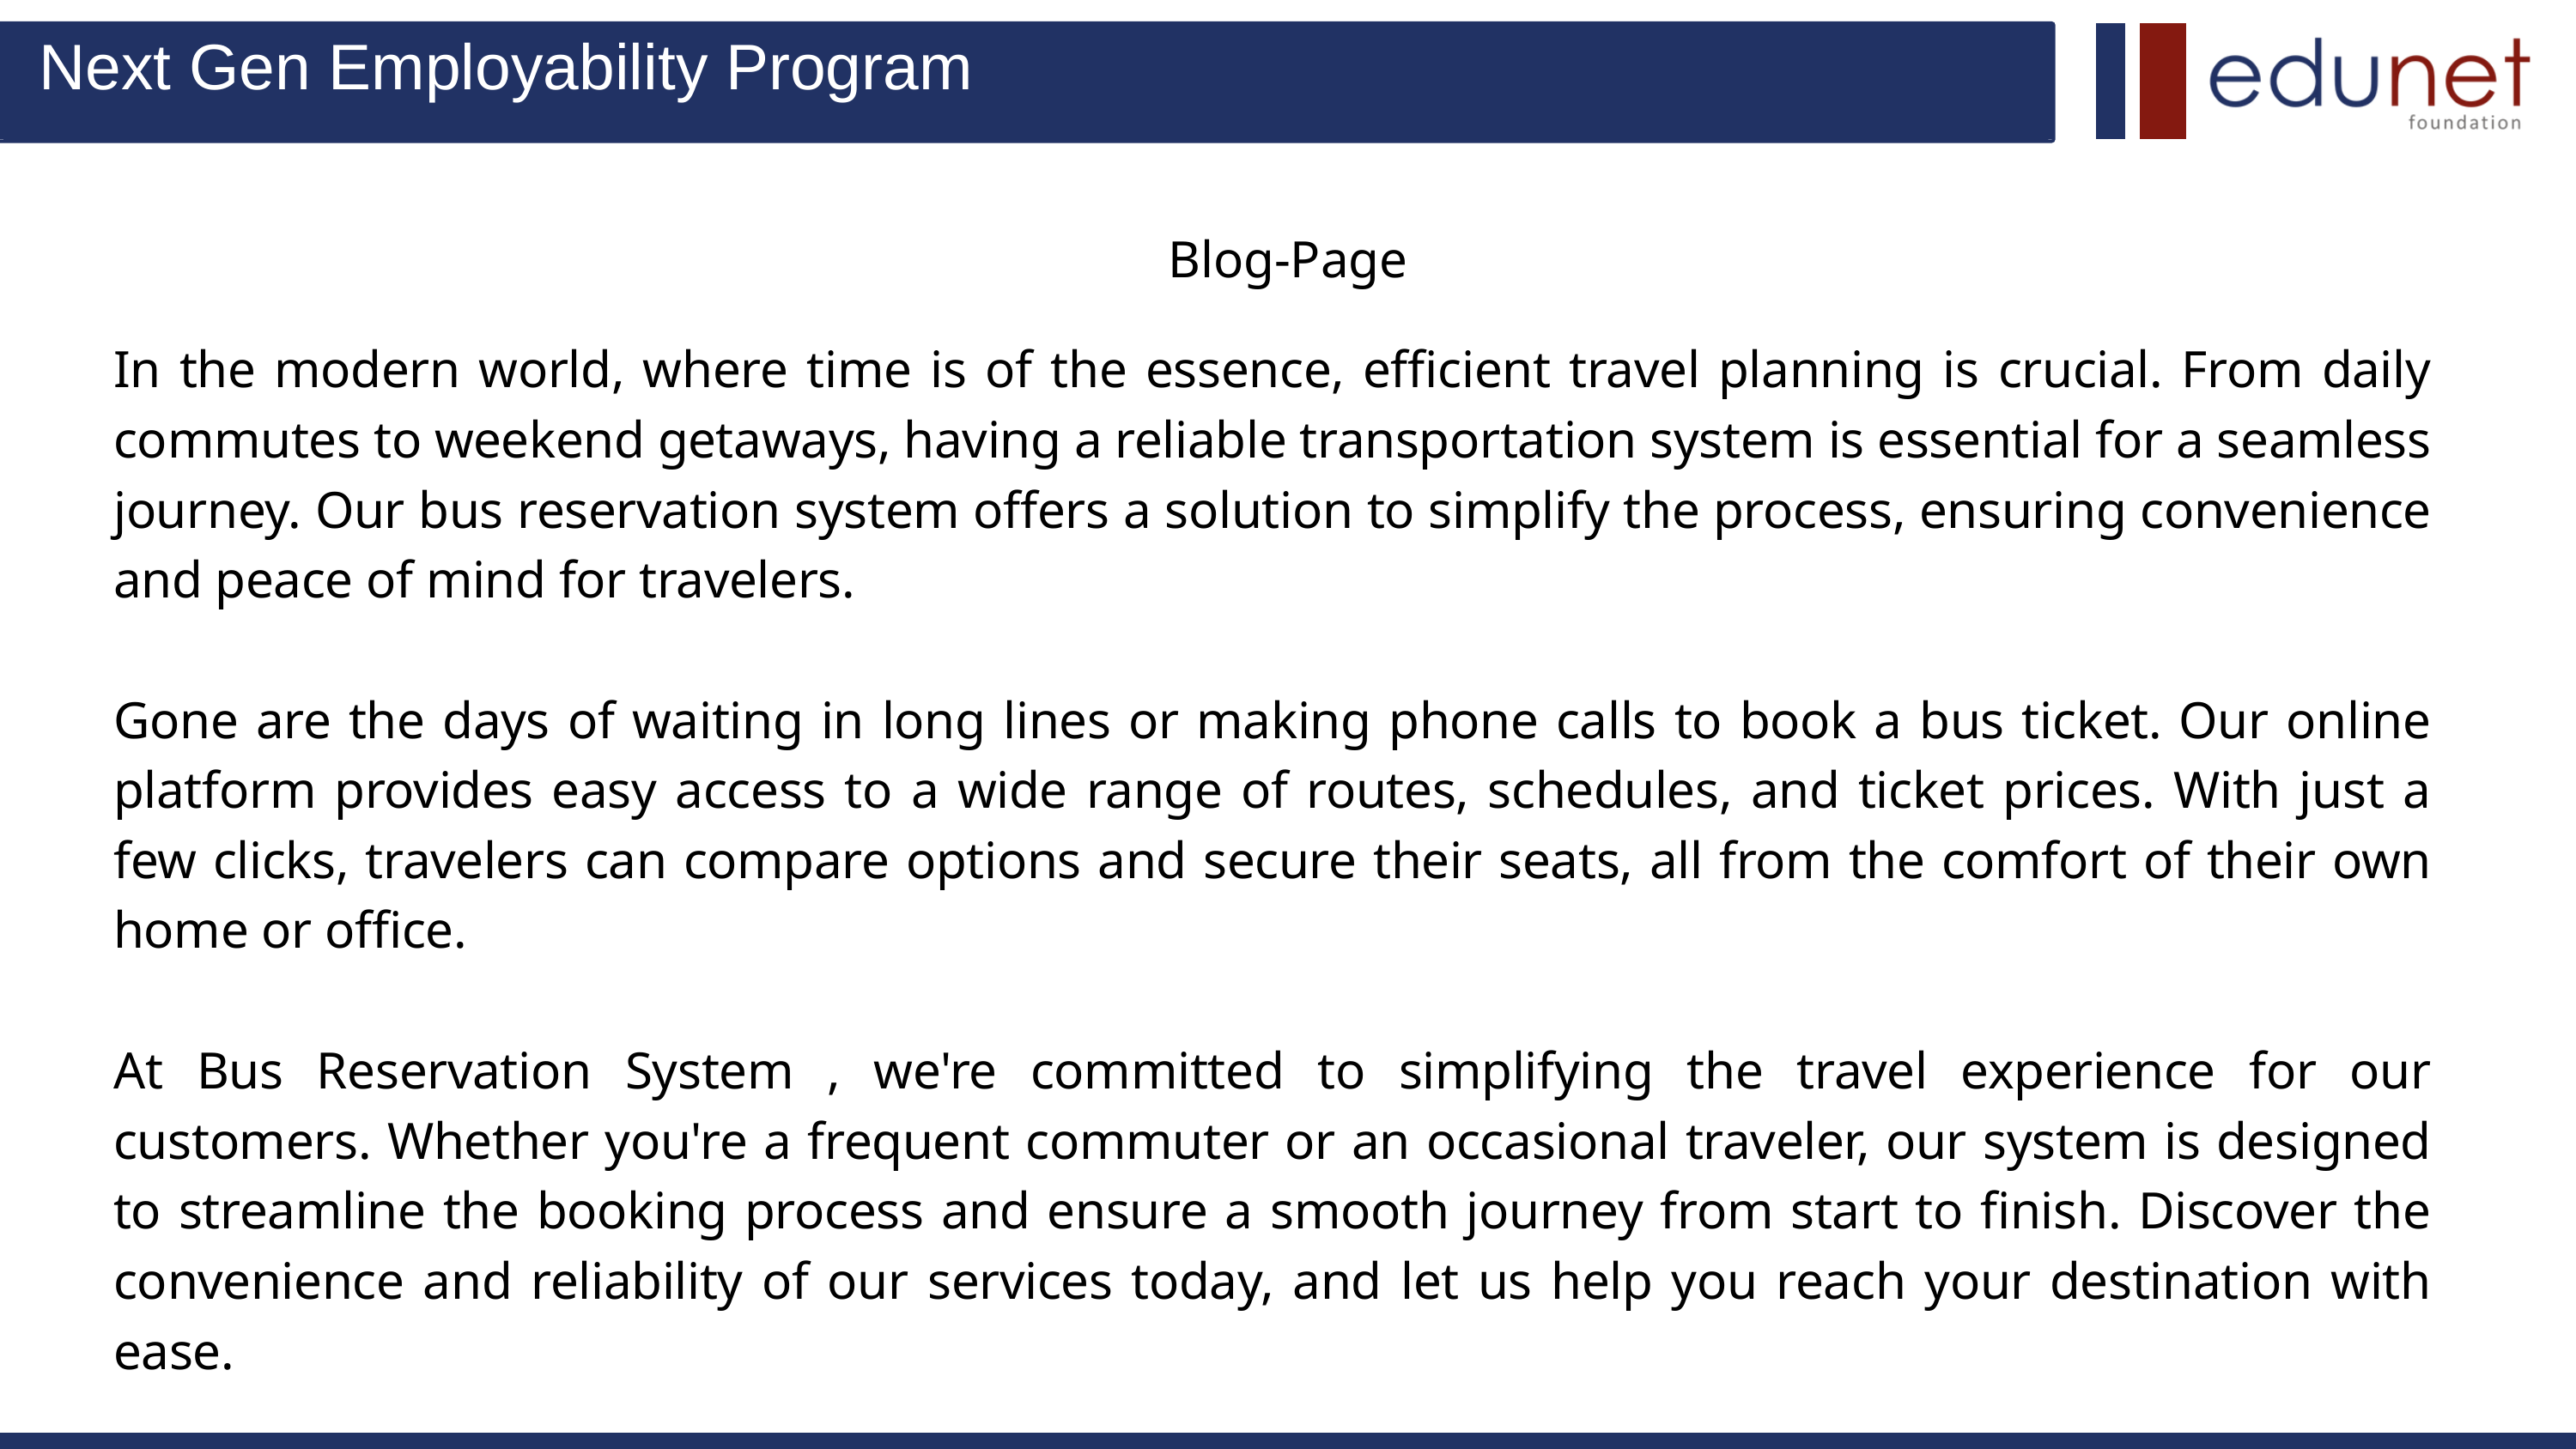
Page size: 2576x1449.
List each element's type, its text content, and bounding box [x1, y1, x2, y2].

text_box [2368, 25, 2545, 142]
text_box Blog-Page [177, 227, 2399, 257]
text_box In the modern world, where time is of the essence, efficient travel planning is crucial. From daily commutes to weekend getaways, having a reliable transportation system is essential for a seamless journey. Our bus reservation system offers a solution to simplify the process, ensuring convenience and peace of mind for travelers. Gone are the days of waiting in long lines or making phone calls to book a bus ticket. Our online platform provides easy access to a wide range of routes, schedules, and ticket prices. With just a few clicks, travelers can compare options and secure their seats, all from the comfort of their own home or office. At Bus Reservation System , we're committed to simplifying the travel experience for our customers. Whether you're a frequent commuter or an occasional traveler, our system is designed to streamline the booking process and ensure a smooth journey from start to finish. Discover the convenience and reliability of our services today, and let us help you reach your destination with ease. [113, 257, 2432, 1379]
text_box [0, 1432, 2576, 1449]
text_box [2139, 22, 2187, 140]
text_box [2095, 22, 2126, 140]
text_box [2051, 17, 2365, 183]
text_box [0, 21, 2056, 143]
